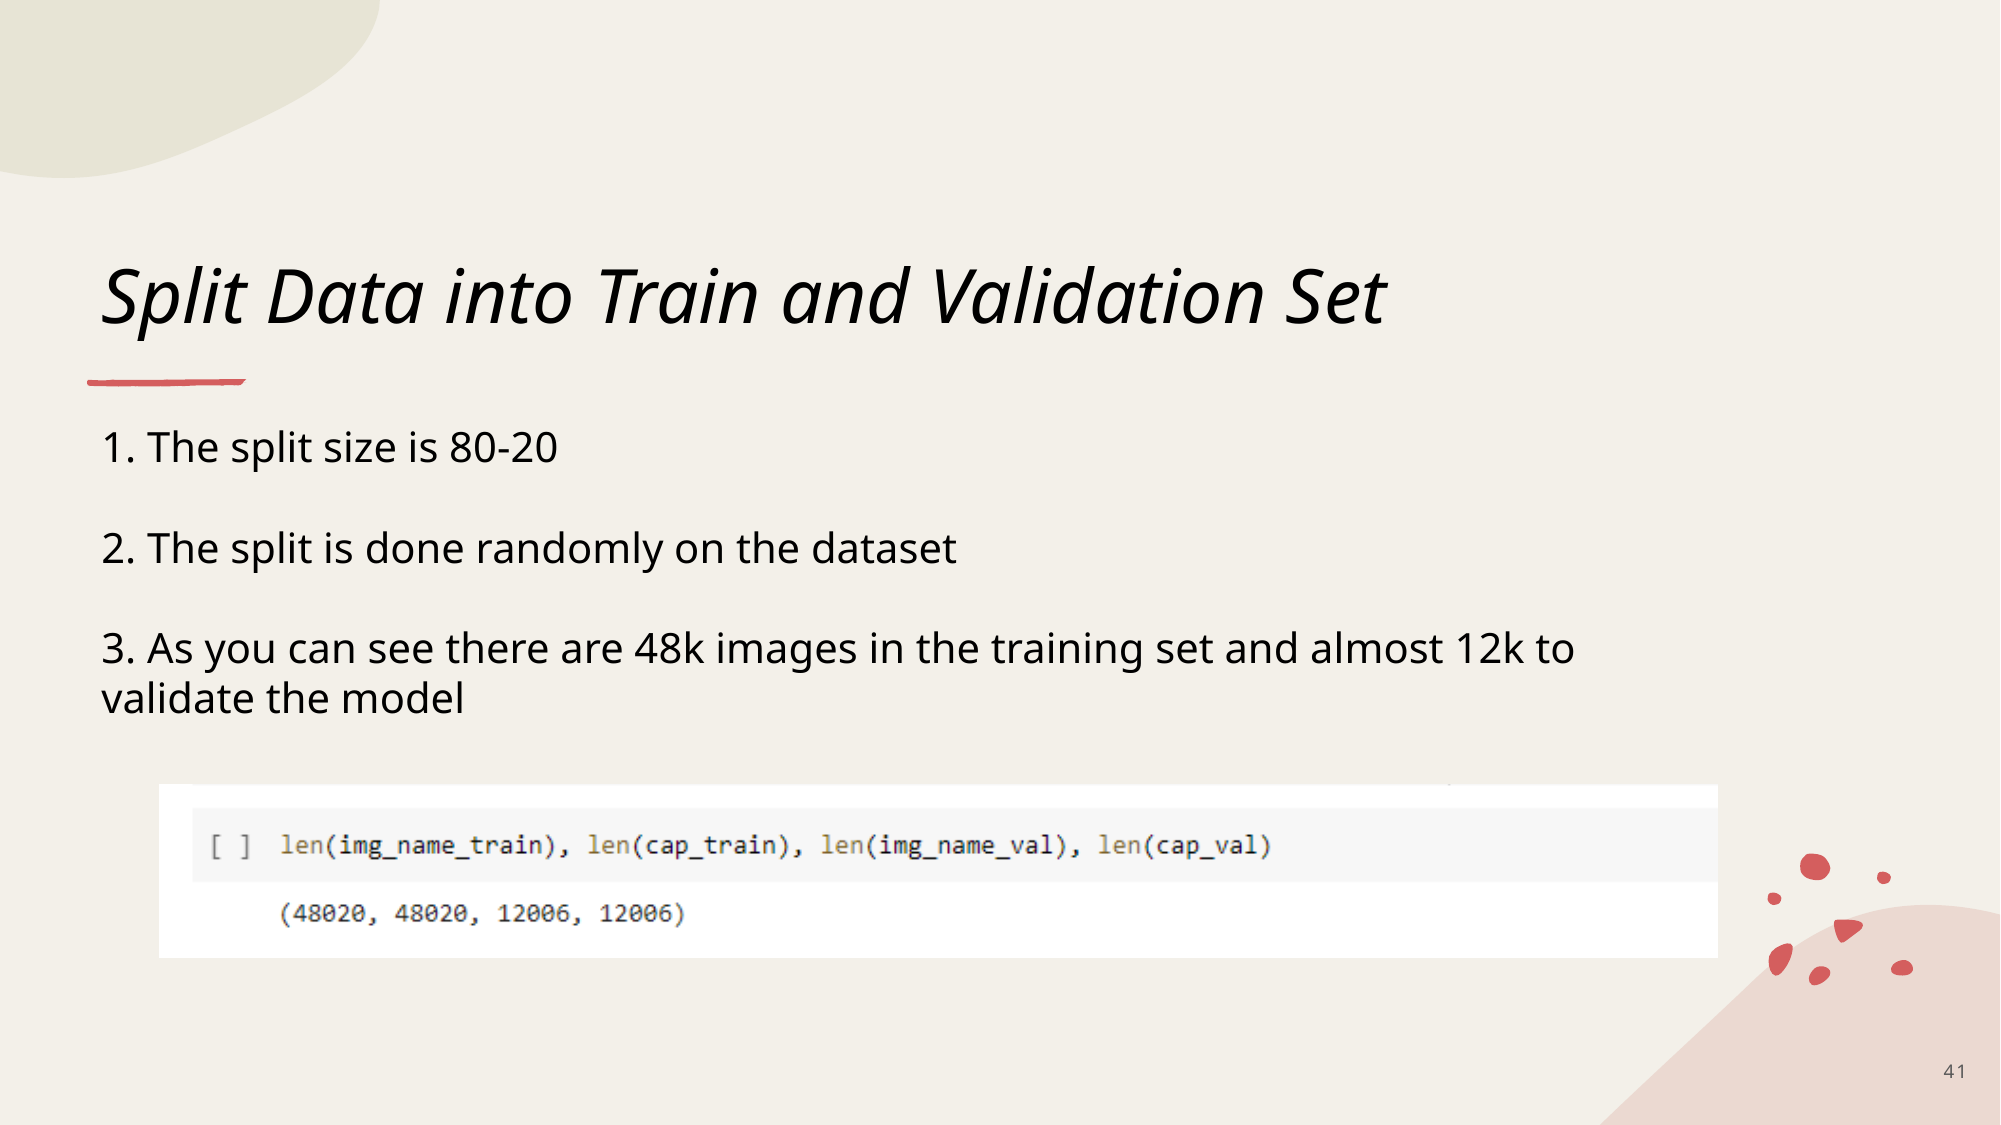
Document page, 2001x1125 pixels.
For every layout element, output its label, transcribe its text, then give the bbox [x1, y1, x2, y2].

picture [159, 784, 1718, 958]
title Split Data into Train and Validation Set [86, 129, 1740, 347]
slide_number 42 [1911, 1042, 1999, 1103]
list 1. The split size is 80-20 2. The split is done randomly on the dataset 3. As you can see there are 48k images in the training set and almost 12k to validate the model [86, 413, 1740, 996]
